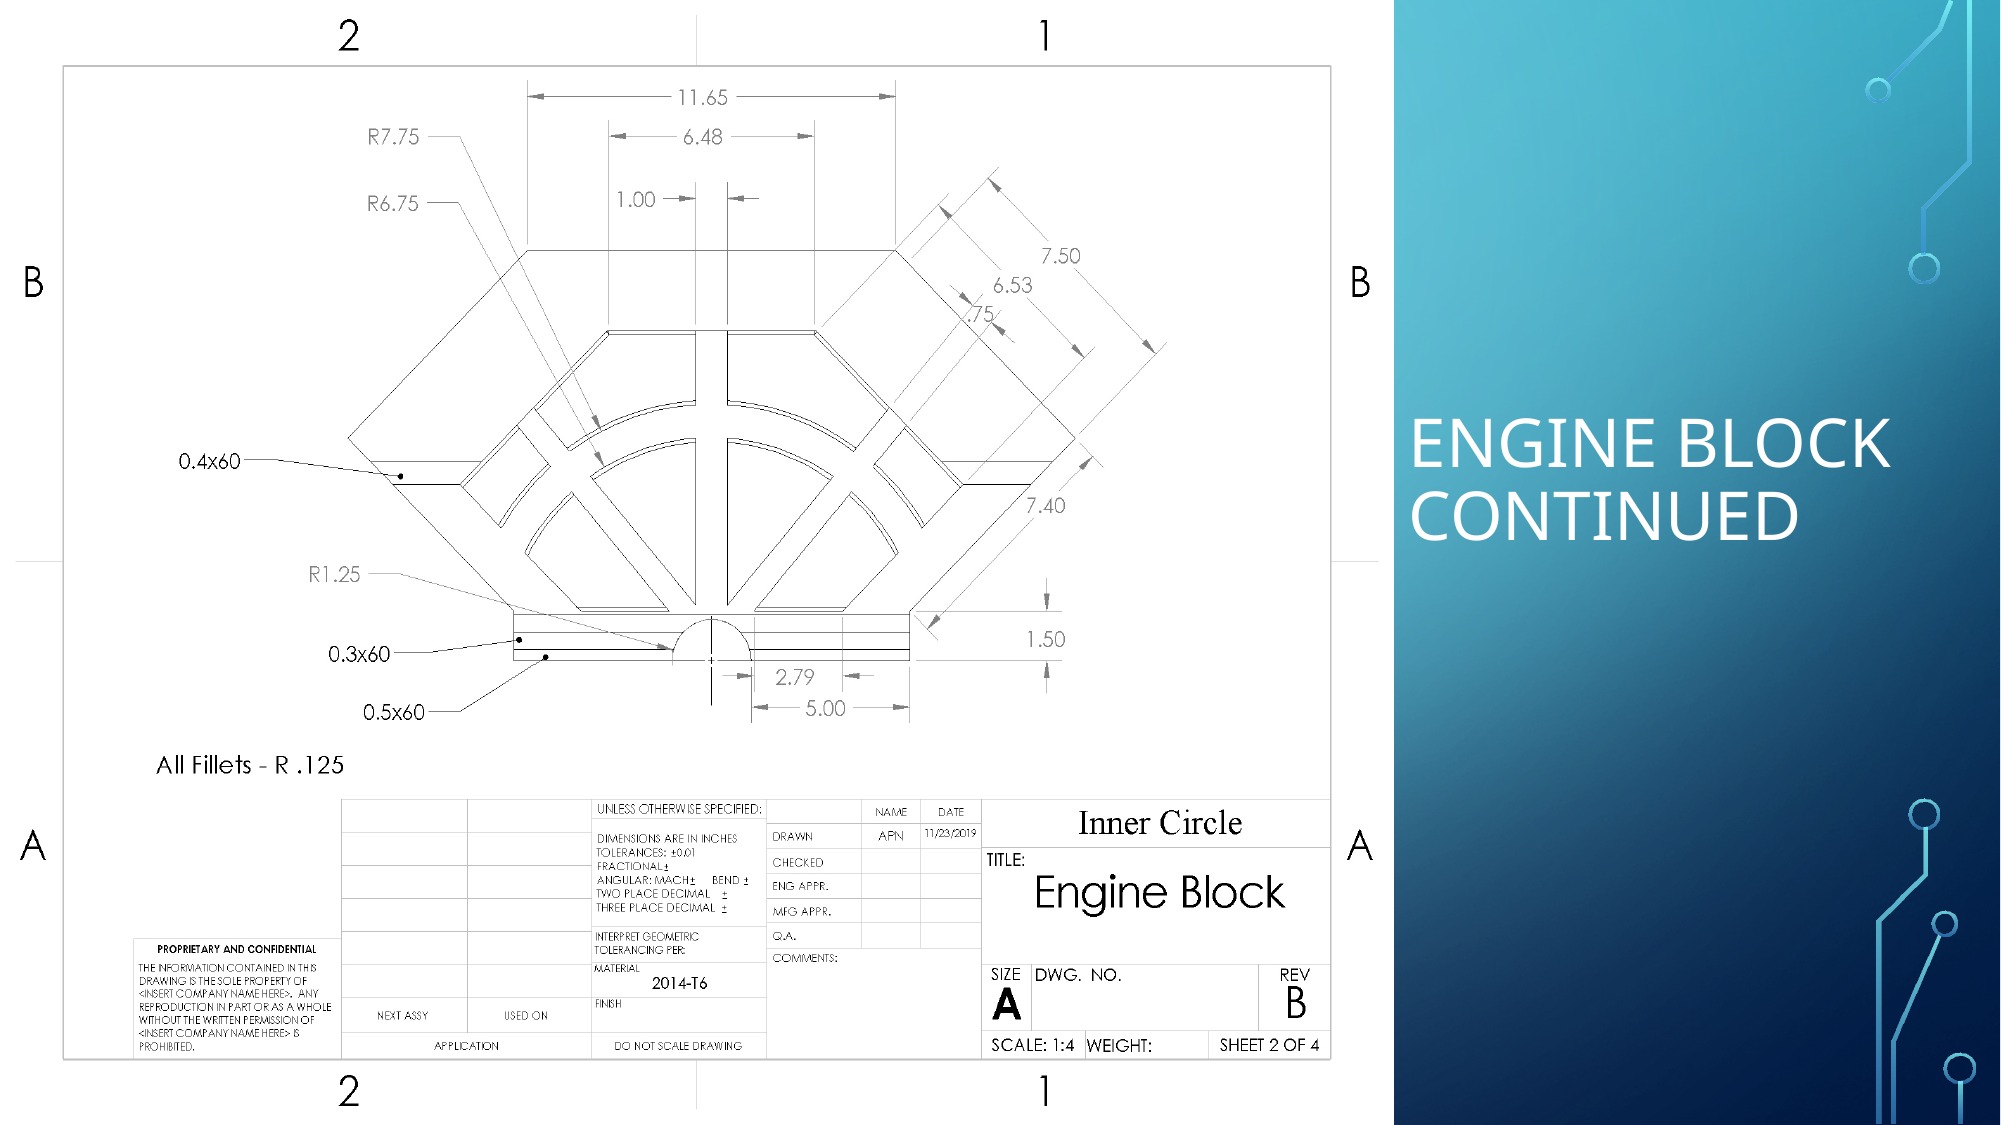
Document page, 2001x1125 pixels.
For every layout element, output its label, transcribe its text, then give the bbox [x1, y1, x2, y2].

picture [0, 0, 1394, 1125]
title Engine block Continued [1394, 382, 1912, 563]
